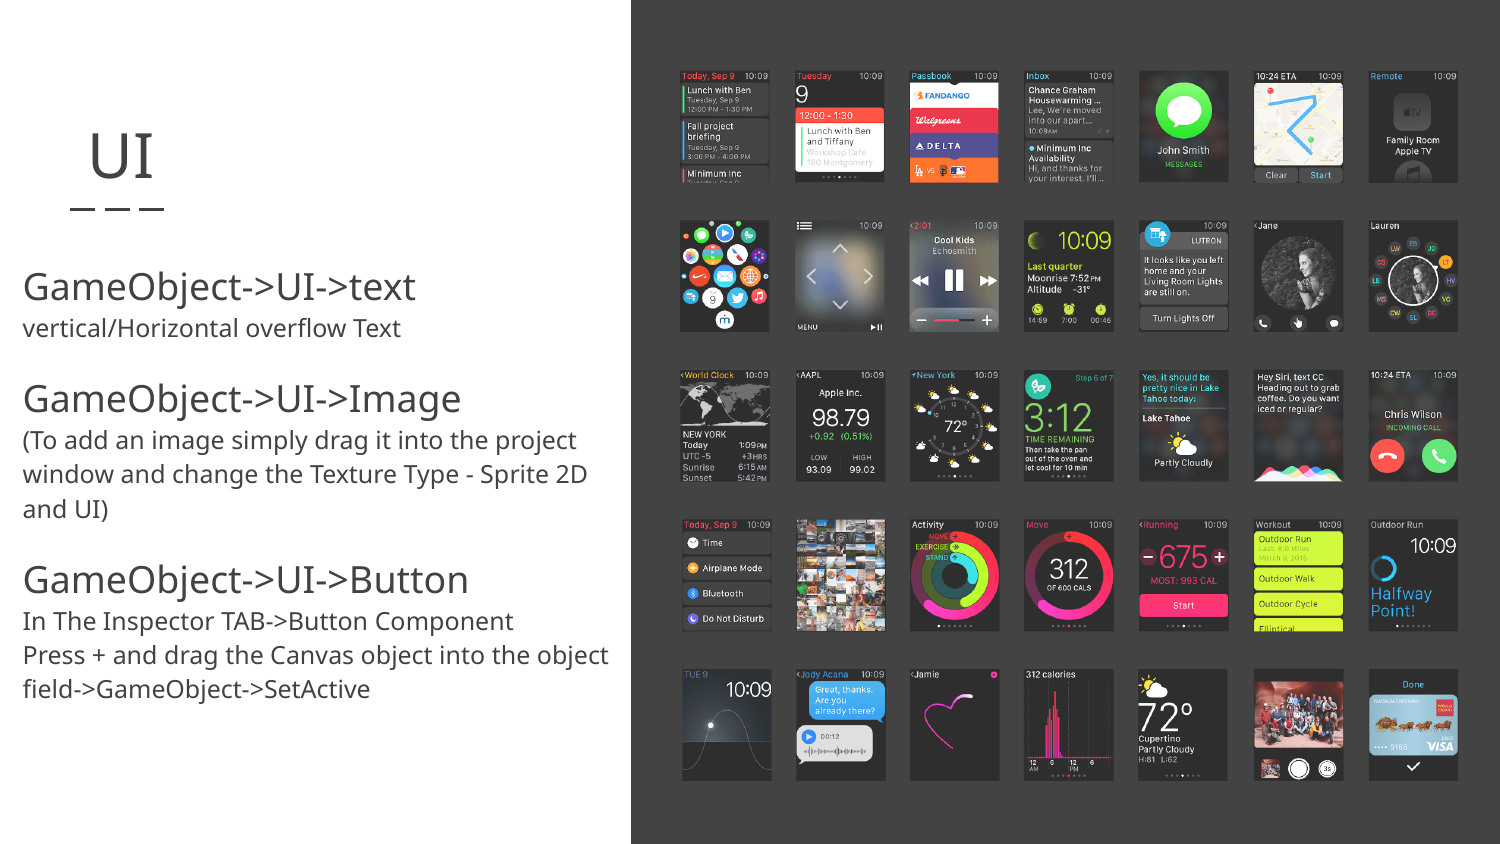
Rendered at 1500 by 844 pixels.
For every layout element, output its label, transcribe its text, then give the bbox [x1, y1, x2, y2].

list GameObject->UI->text vertical/Horizontal overflow Text GameObject->UI->Image (To add an image simply drag it into the project window and change the Texture Type - Sprite 2D and UI) GameObject->UI->Button In The Inspector TAB->Button Component Press + and drag the Canvas object into the object field->GameObject->SetActive [7, 240, 626, 750]
title UI [72, 86, 174, 207]
picture [631, 0, 1500, 844]
